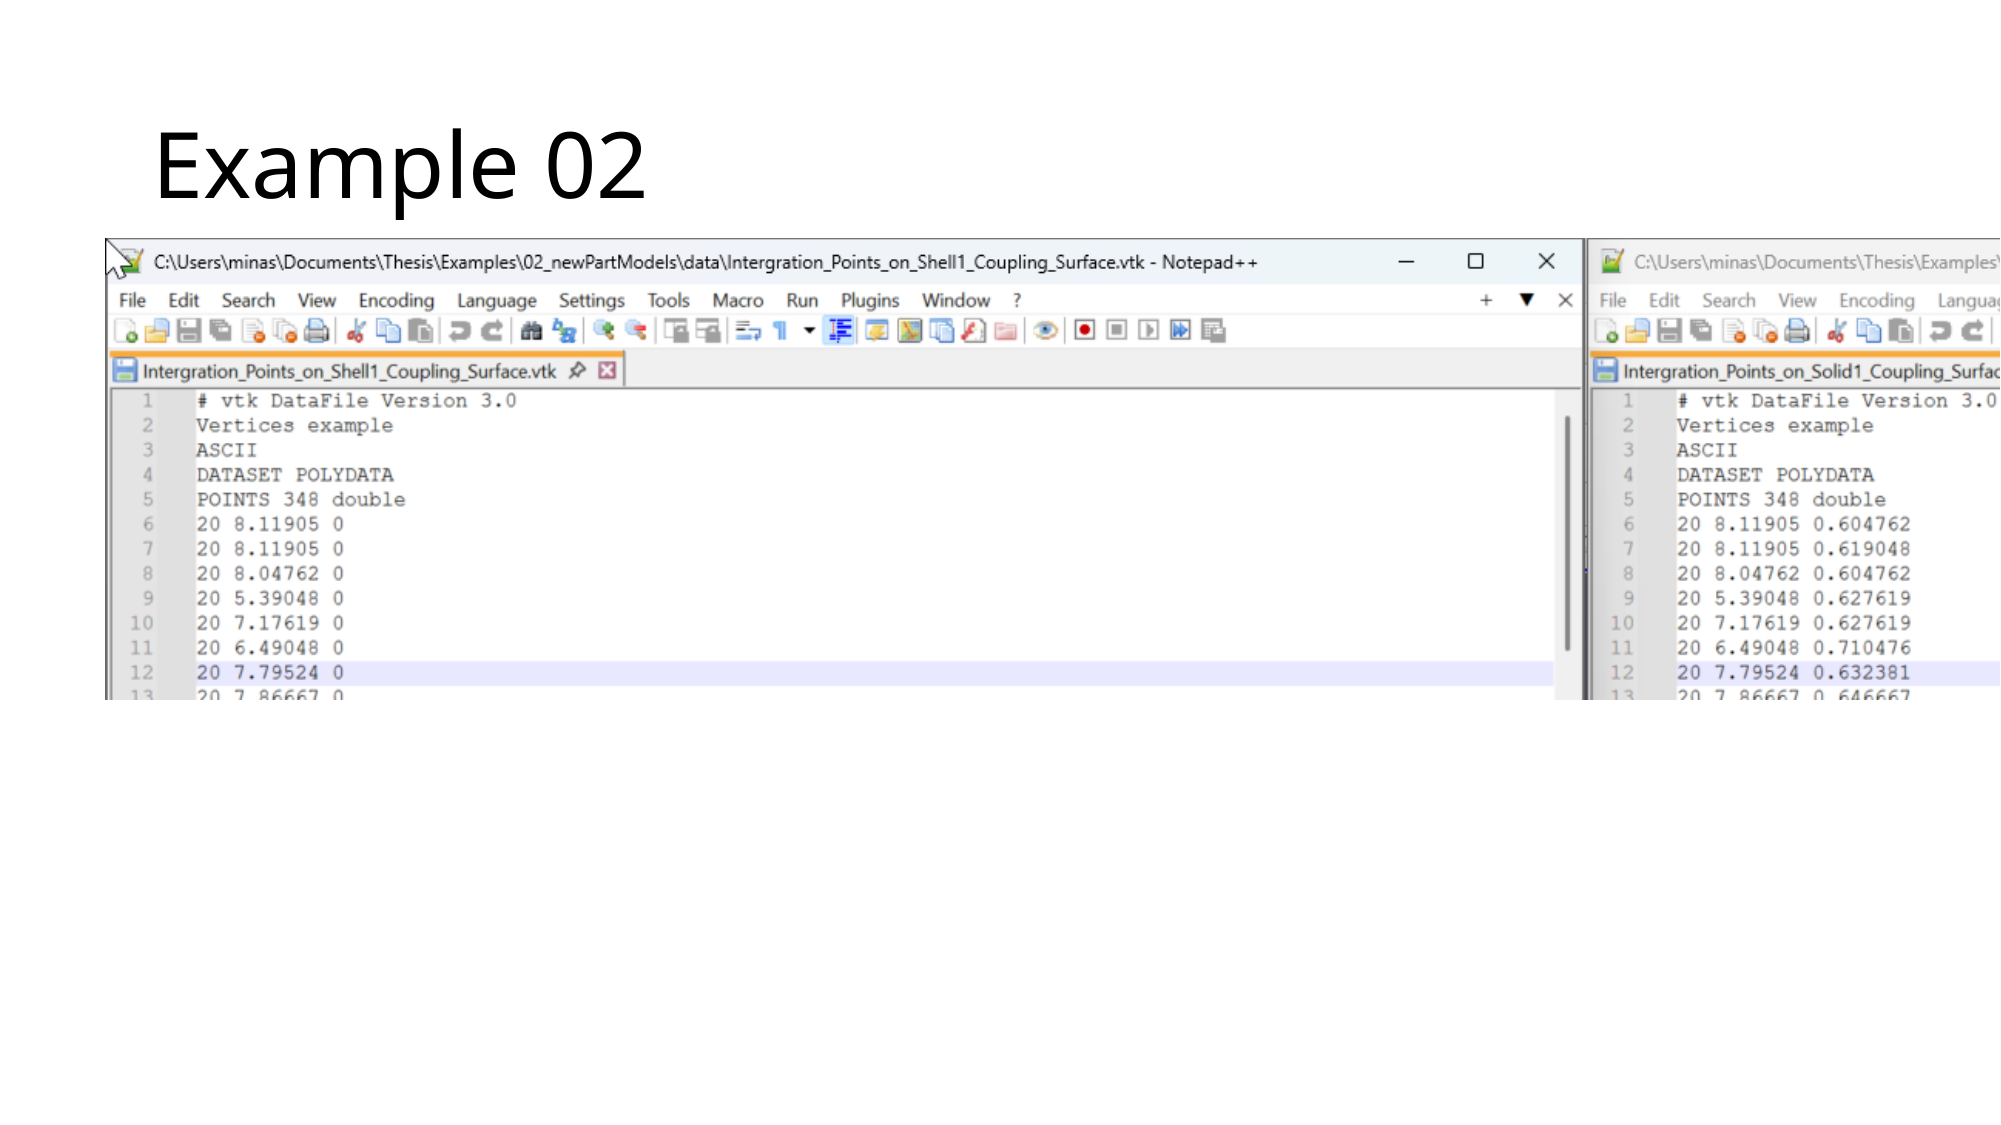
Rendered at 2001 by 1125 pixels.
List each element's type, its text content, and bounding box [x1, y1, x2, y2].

picture [105, 237, 2000, 700]
title Example 02 [137, 59, 1863, 237]
